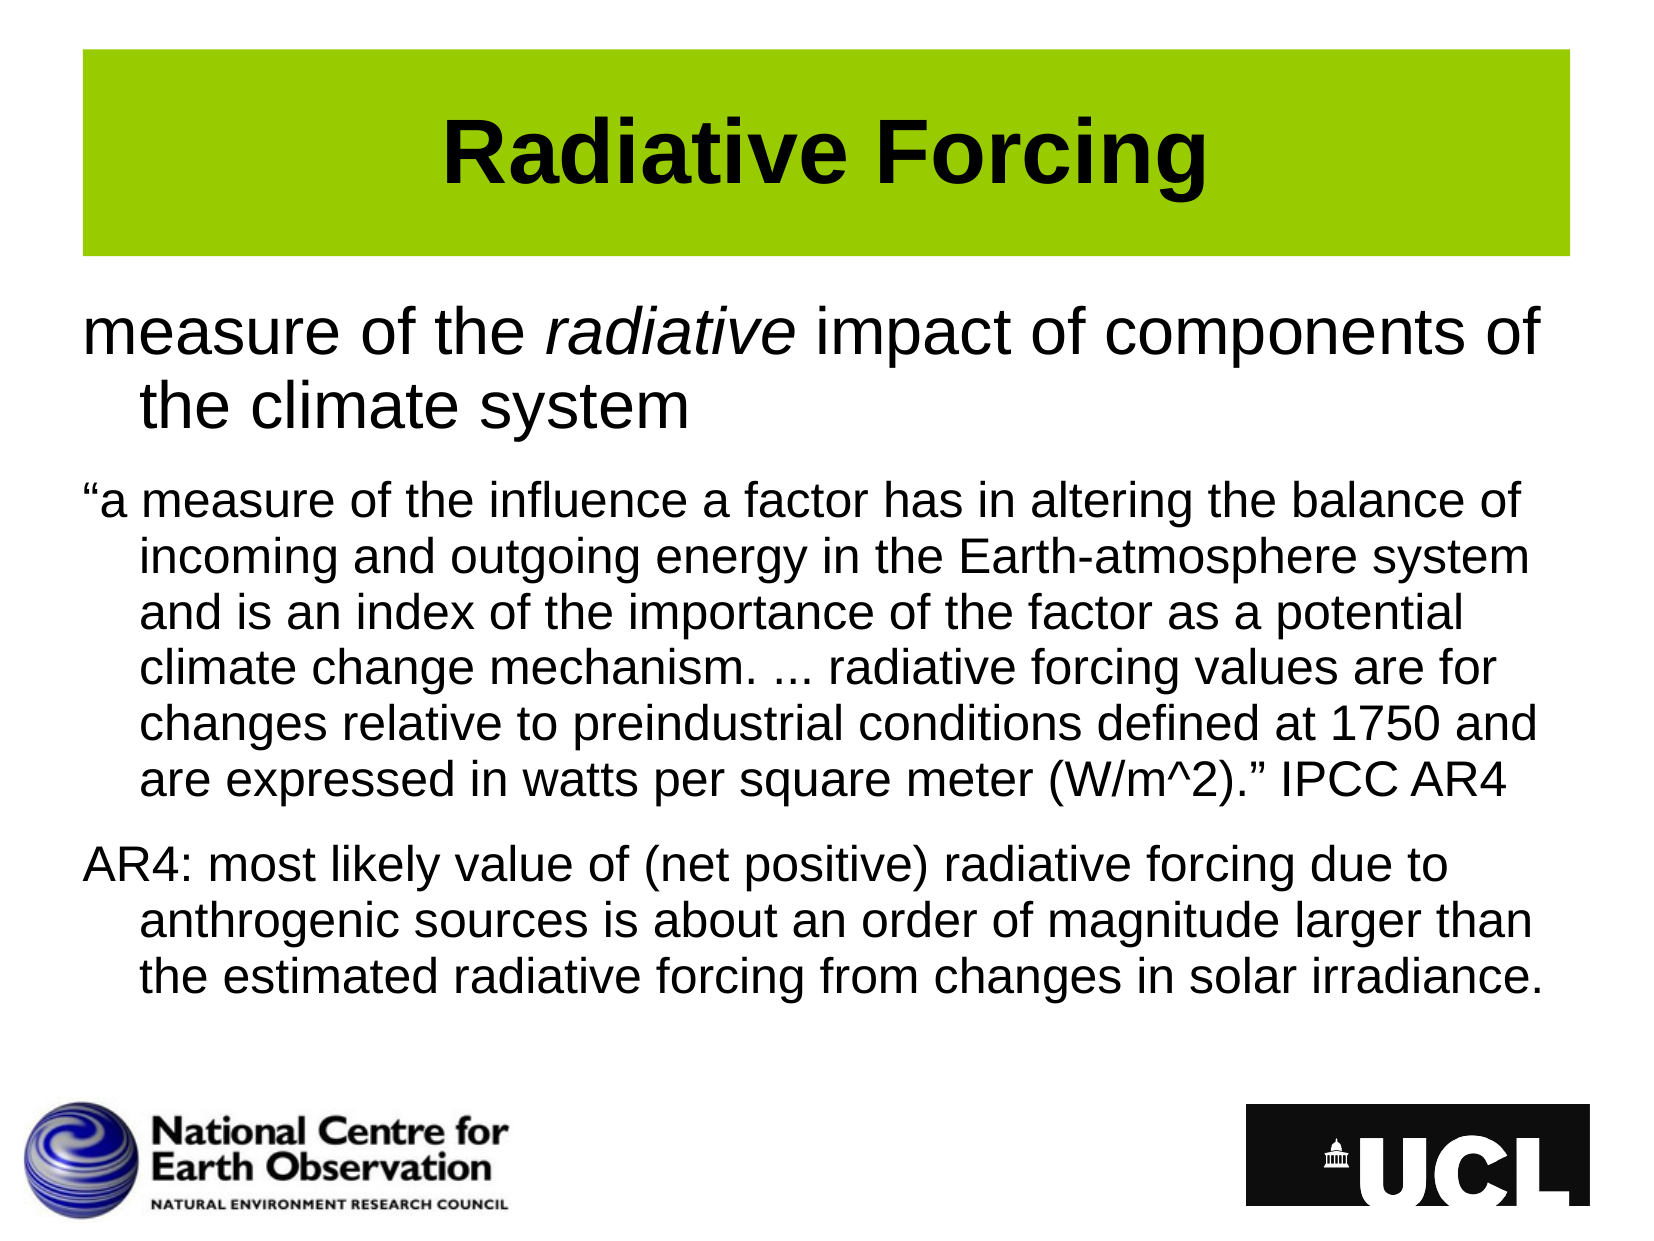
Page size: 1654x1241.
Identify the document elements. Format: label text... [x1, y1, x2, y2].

title Radiative Forcing [82, 49, 1571, 257]
list measure of the radiative impact of components of the climate system “a measure of the influence a factor has in altering the balance of incoming and outgoing energy in the Earth-atmosphere system and is an index of the importance of the factor as a potential climate change mechanism. ... radiative forcing values are for changes relative to preindustrial conditions defined at 1750 and are expressed in watts per square meter (W/m^2).” IPCC AR4 AR4: most likely value of (net positive) radiative forcing due to anthrogenic sources is about an order of magnitude larger than the estimated radiative forcing from changes in solar irradiance. [82, 289, 1571, 1109]
picture [1246, 1104, 1590, 1206]
picture [23, 1097, 513, 1223]
